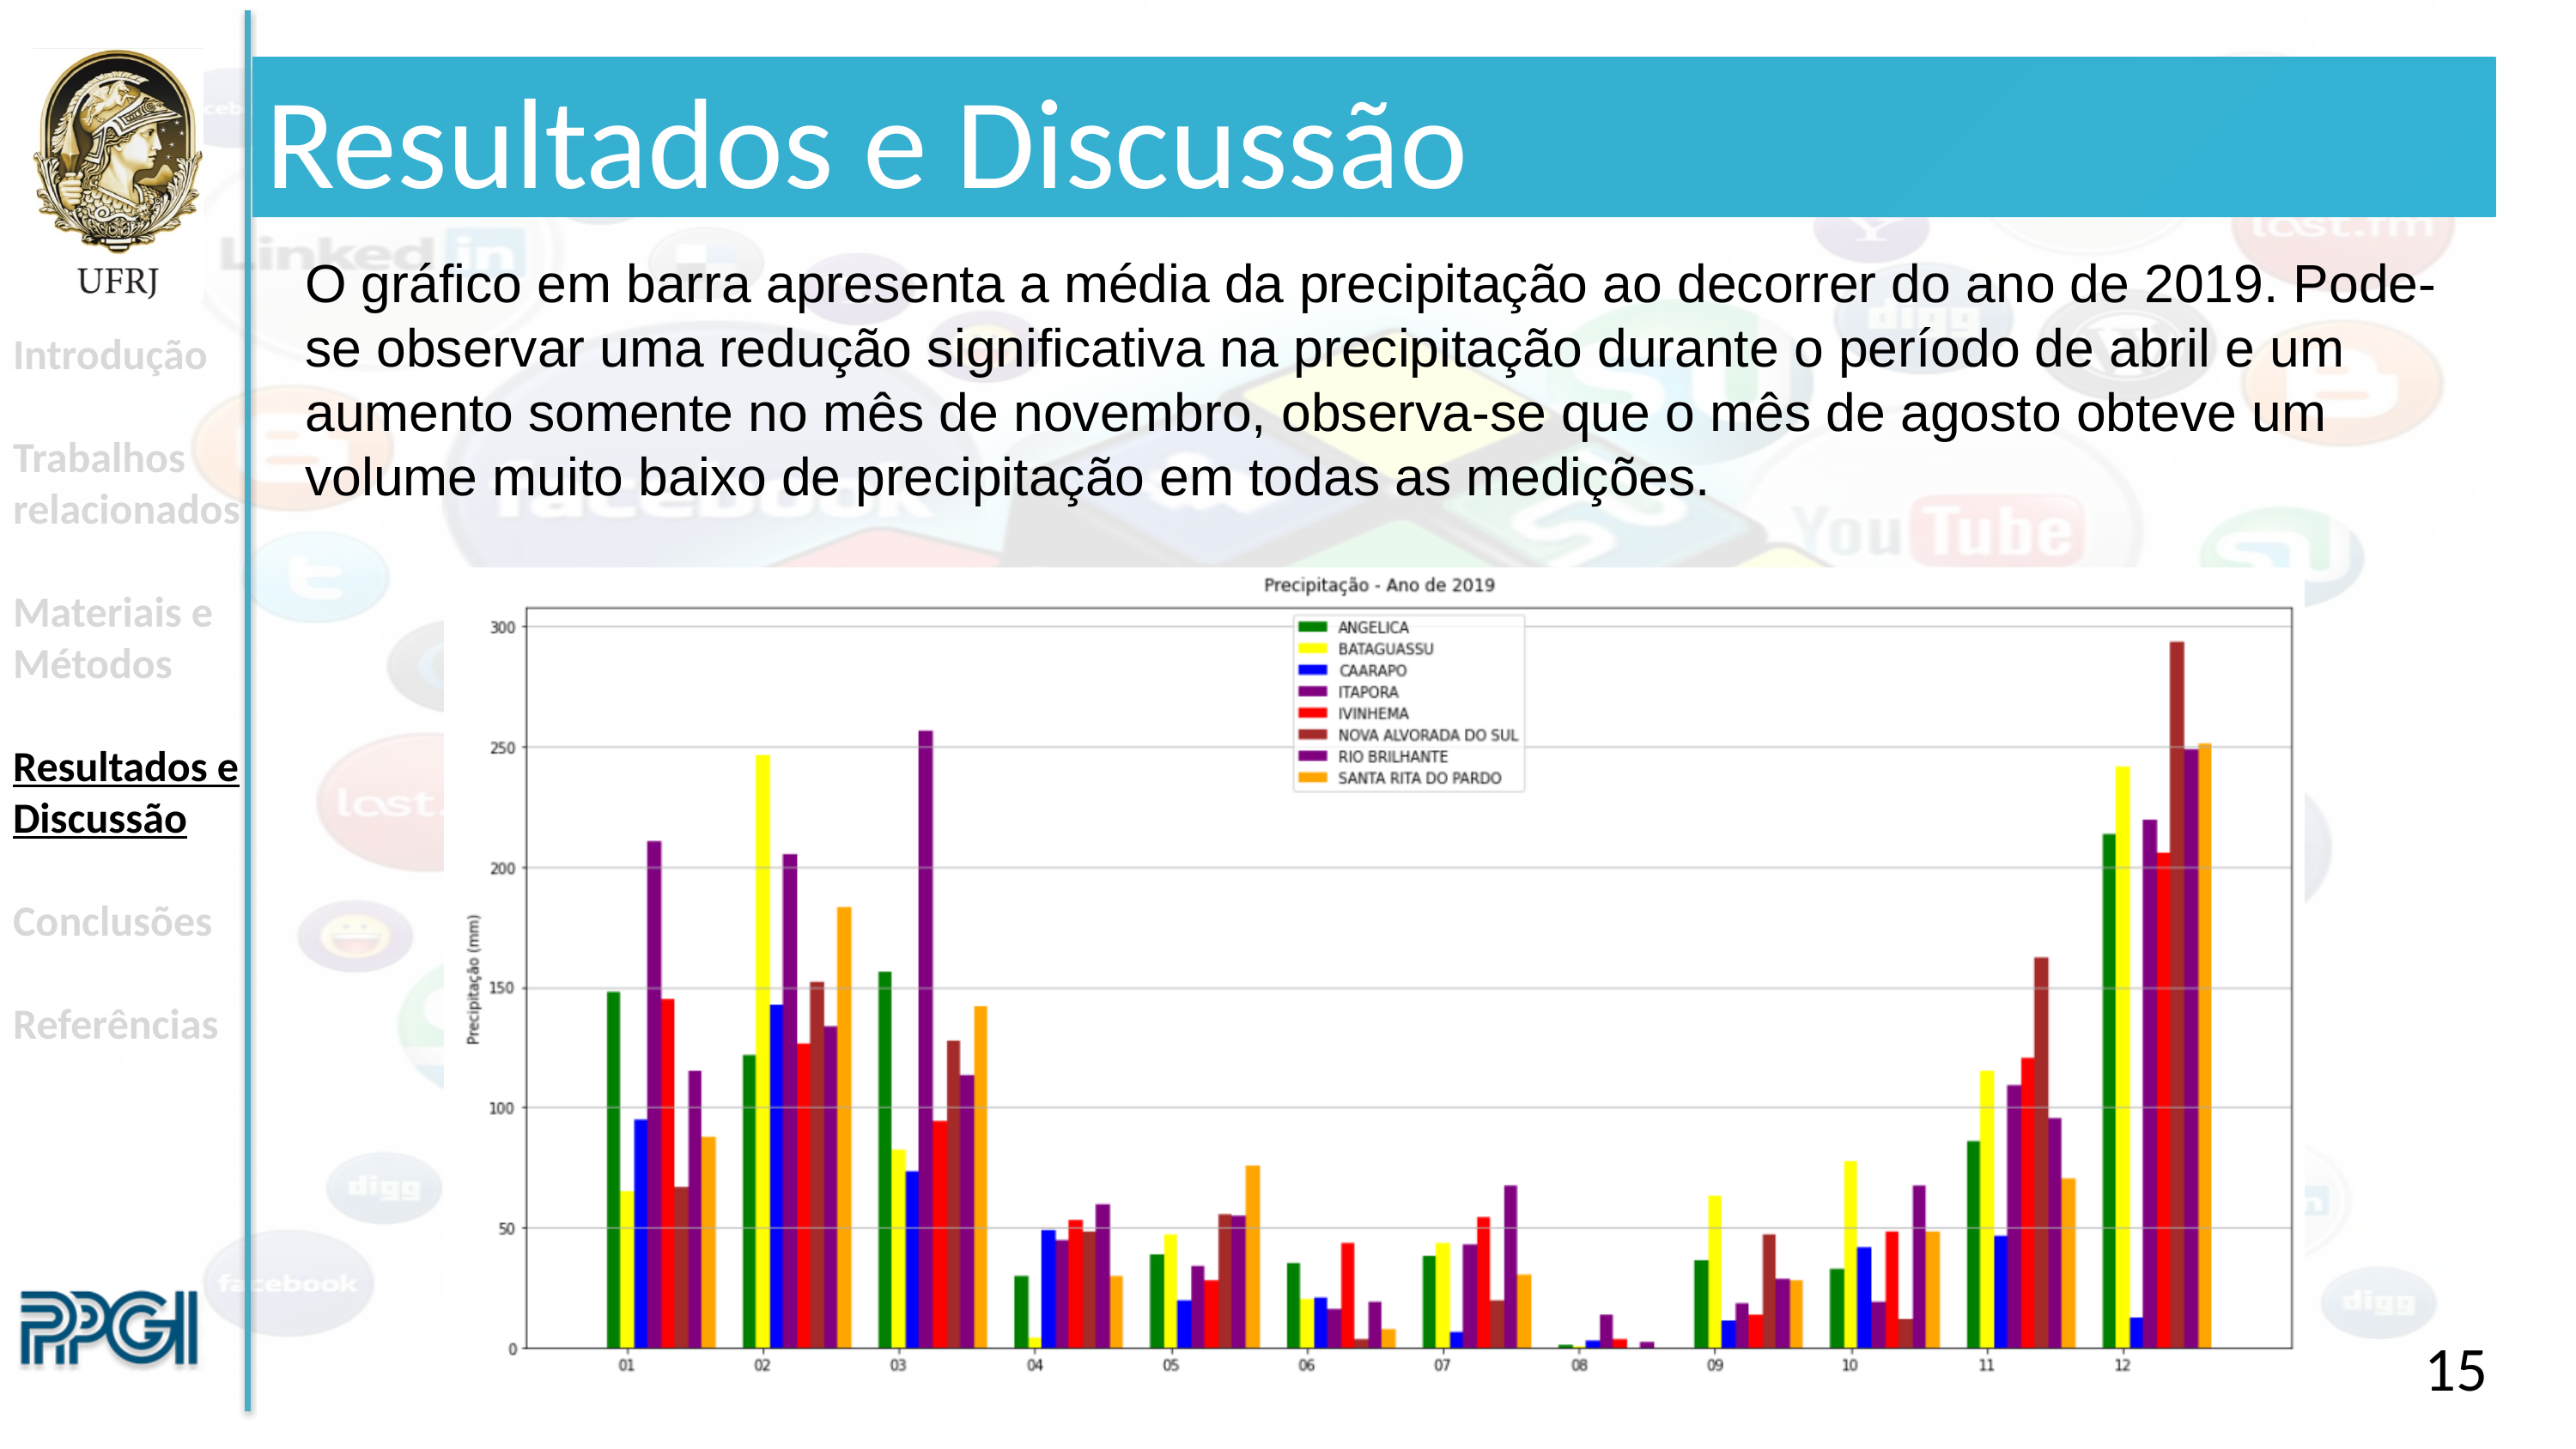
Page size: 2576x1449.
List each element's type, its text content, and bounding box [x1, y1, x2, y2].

picture [17, 1285, 204, 1372]
text_box Resultados e Discussão [254, 57, 2496, 217]
picture [32, 48, 204, 300]
text_box O gráfico em barra apresenta a média da precipitação ao decorrer do ano de 2019. Pode-se observar uma redução significativa na precipitação durante o período de abril e um aumento somente no mês de novembro, observa-se que o mês de agosto obteve um volume muito baixo de precipitação em todas as medições. [292, 236, 2466, 520]
slide_number 15 [2312, 1340, 2501, 1392]
text_box Introdução Trabalhos relacionados Materiais e Métodos Resultados e Discussão Conclusões Referências [0, 320, 244, 1055]
picture [443, 567, 2305, 1392]
